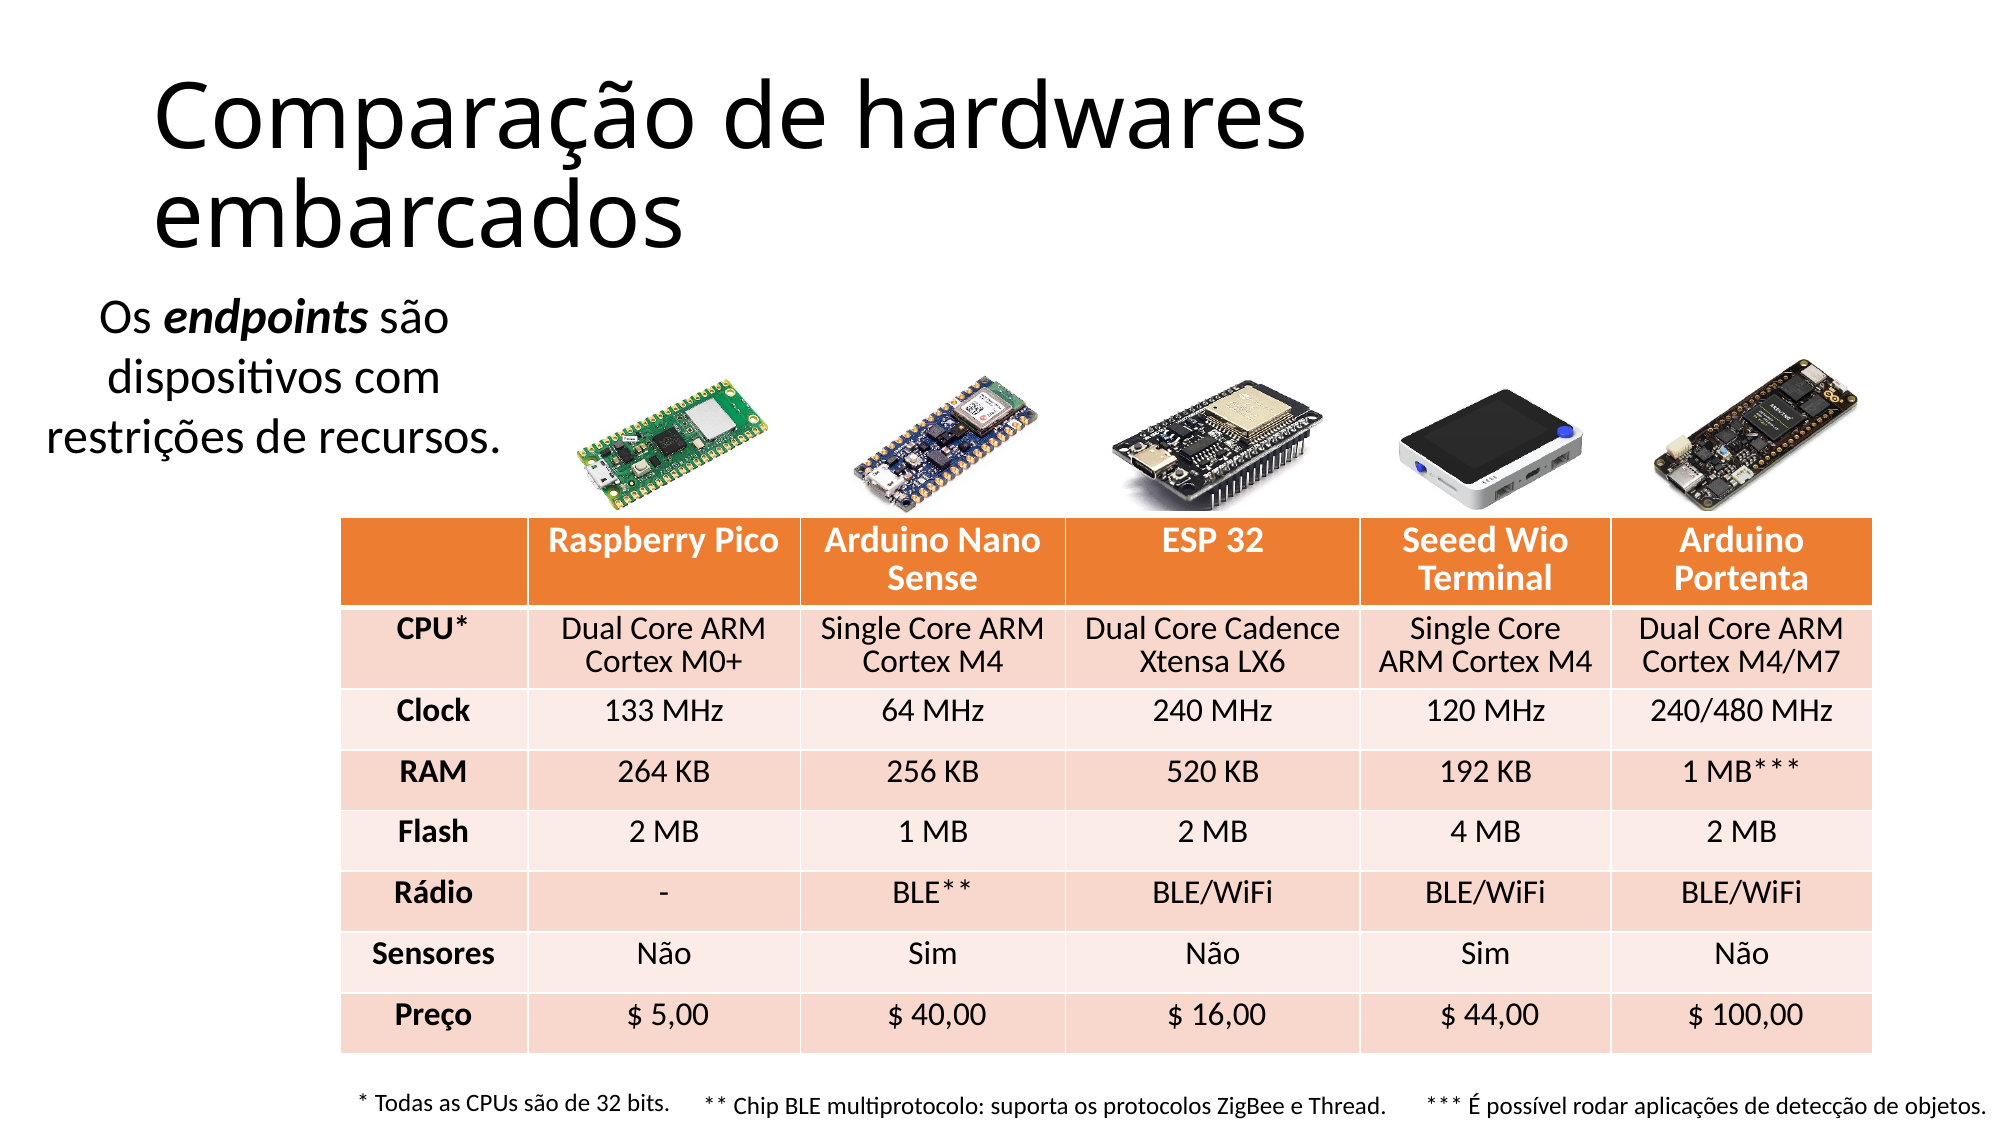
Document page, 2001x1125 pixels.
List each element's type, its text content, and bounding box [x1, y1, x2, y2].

picture [1397, 387, 1583, 511]
picture [576, 375, 770, 514]
picture [1111, 379, 1324, 511]
text_box *** É possível rodar aplicações de detecção de objetos. [1410, 1081, 2000, 1125]
picture [852, 375, 1039, 514]
text_box Os endpoints são dispositivos com restrições de recursos. [26, 276, 523, 472]
text_box ** Chip BLE multiprotocolo: suporta os protocolos ZigBee e Thread. [688, 1081, 1410, 1125]
text_box * Todas as CPUs são de 32 bits. [339, 1079, 689, 1125]
picture [1654, 359, 1859, 511]
title Comparação de hardwares embarcados [137, 59, 1863, 278]
